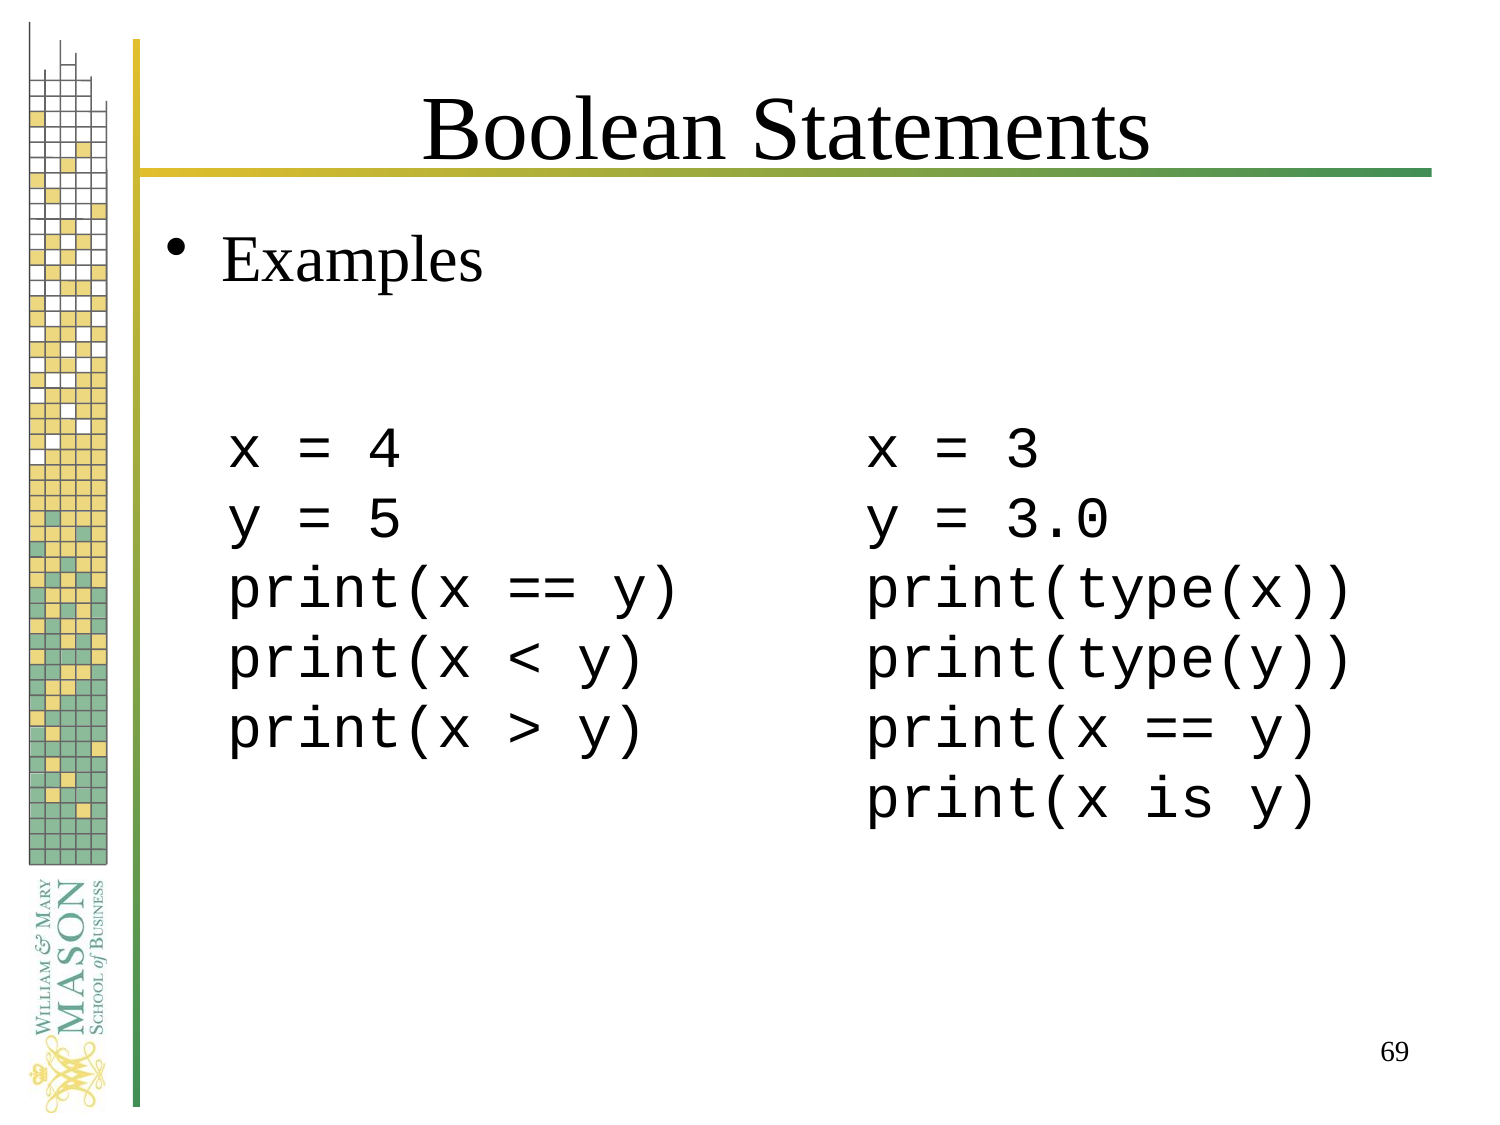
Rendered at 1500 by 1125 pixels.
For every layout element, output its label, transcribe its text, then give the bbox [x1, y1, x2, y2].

text_box x = 4 y = 5 print(x == y) print(x < y) print(x > y) [213, 401, 698, 767]
text_box x = 3 y = 3.0 print(type(x)) print(type(y)) print(x == y) print(x is y) [850, 401, 1371, 837]
title Boolean Statements [29, 879, 107, 1113]
slide_number 69 [1048, 1024, 1426, 1103]
title Boolean Statements [150, 45, 1425, 200]
list Examples [150, 207, 1425, 975]
